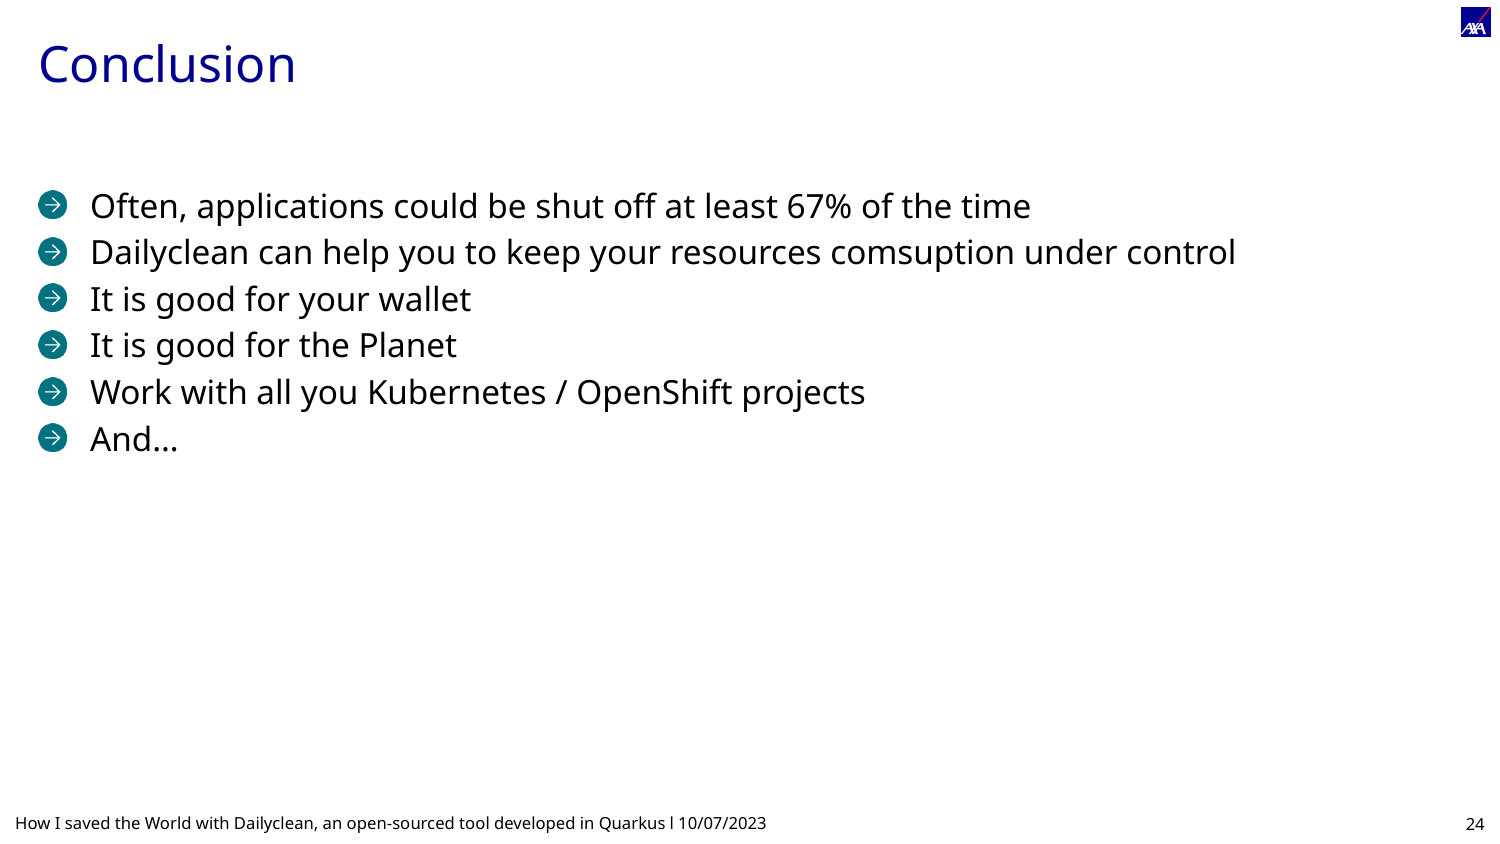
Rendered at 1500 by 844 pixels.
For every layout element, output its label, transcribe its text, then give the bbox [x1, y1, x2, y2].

picture [38, 190, 67, 219]
picture [38, 330, 67, 359]
picture [38, 237, 67, 266]
title Conclusion [38, 33, 1486, 92]
list Often, applications could be shut off at least 67% of the time Dailyclean can help you to keep your resources comsuption under control It is good for your wallet It is good for the Planet Work with all you Kubernetes / OpenShift projects And… [38, 184, 1486, 785]
picture [38, 377, 67, 406]
picture [38, 423, 67, 452]
picture [38, 283, 67, 312]
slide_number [1, 809, 1012, 836]
picture [1461, 7, 1491, 37]
